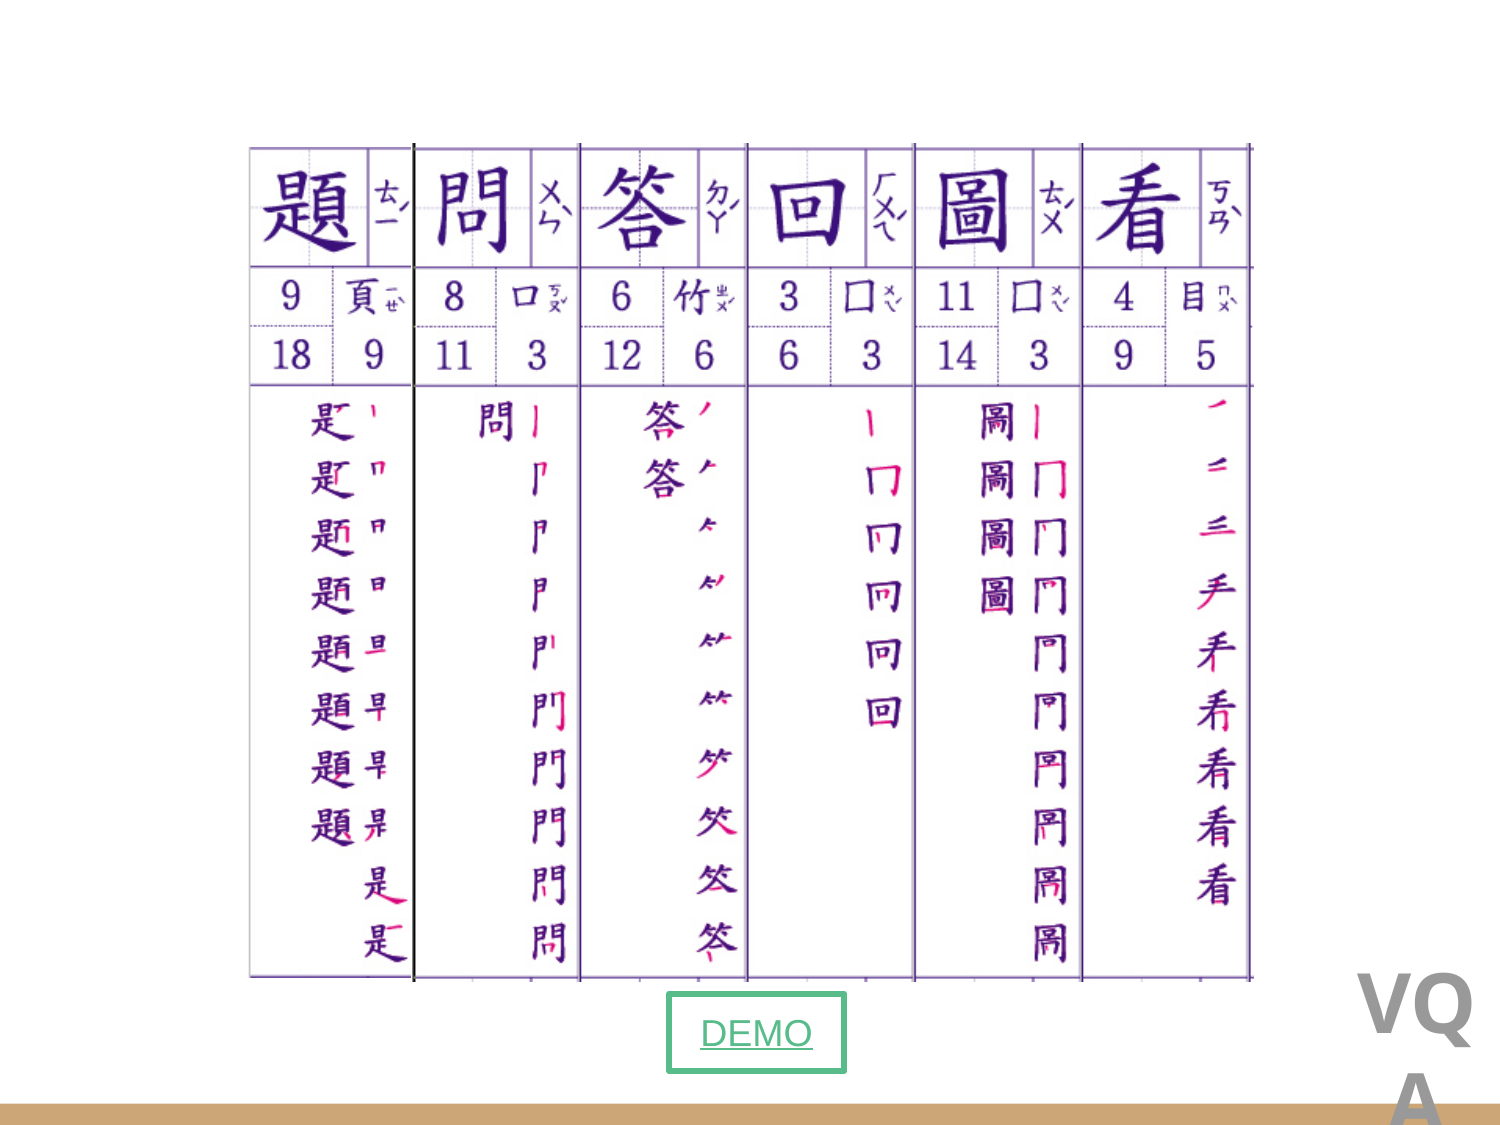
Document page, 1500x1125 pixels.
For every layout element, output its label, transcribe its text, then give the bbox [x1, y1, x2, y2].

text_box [246, 143, 1254, 982]
text_box VQA [1331, 981, 1500, 1119]
text_box DEMO [669, 993, 845, 1072]
